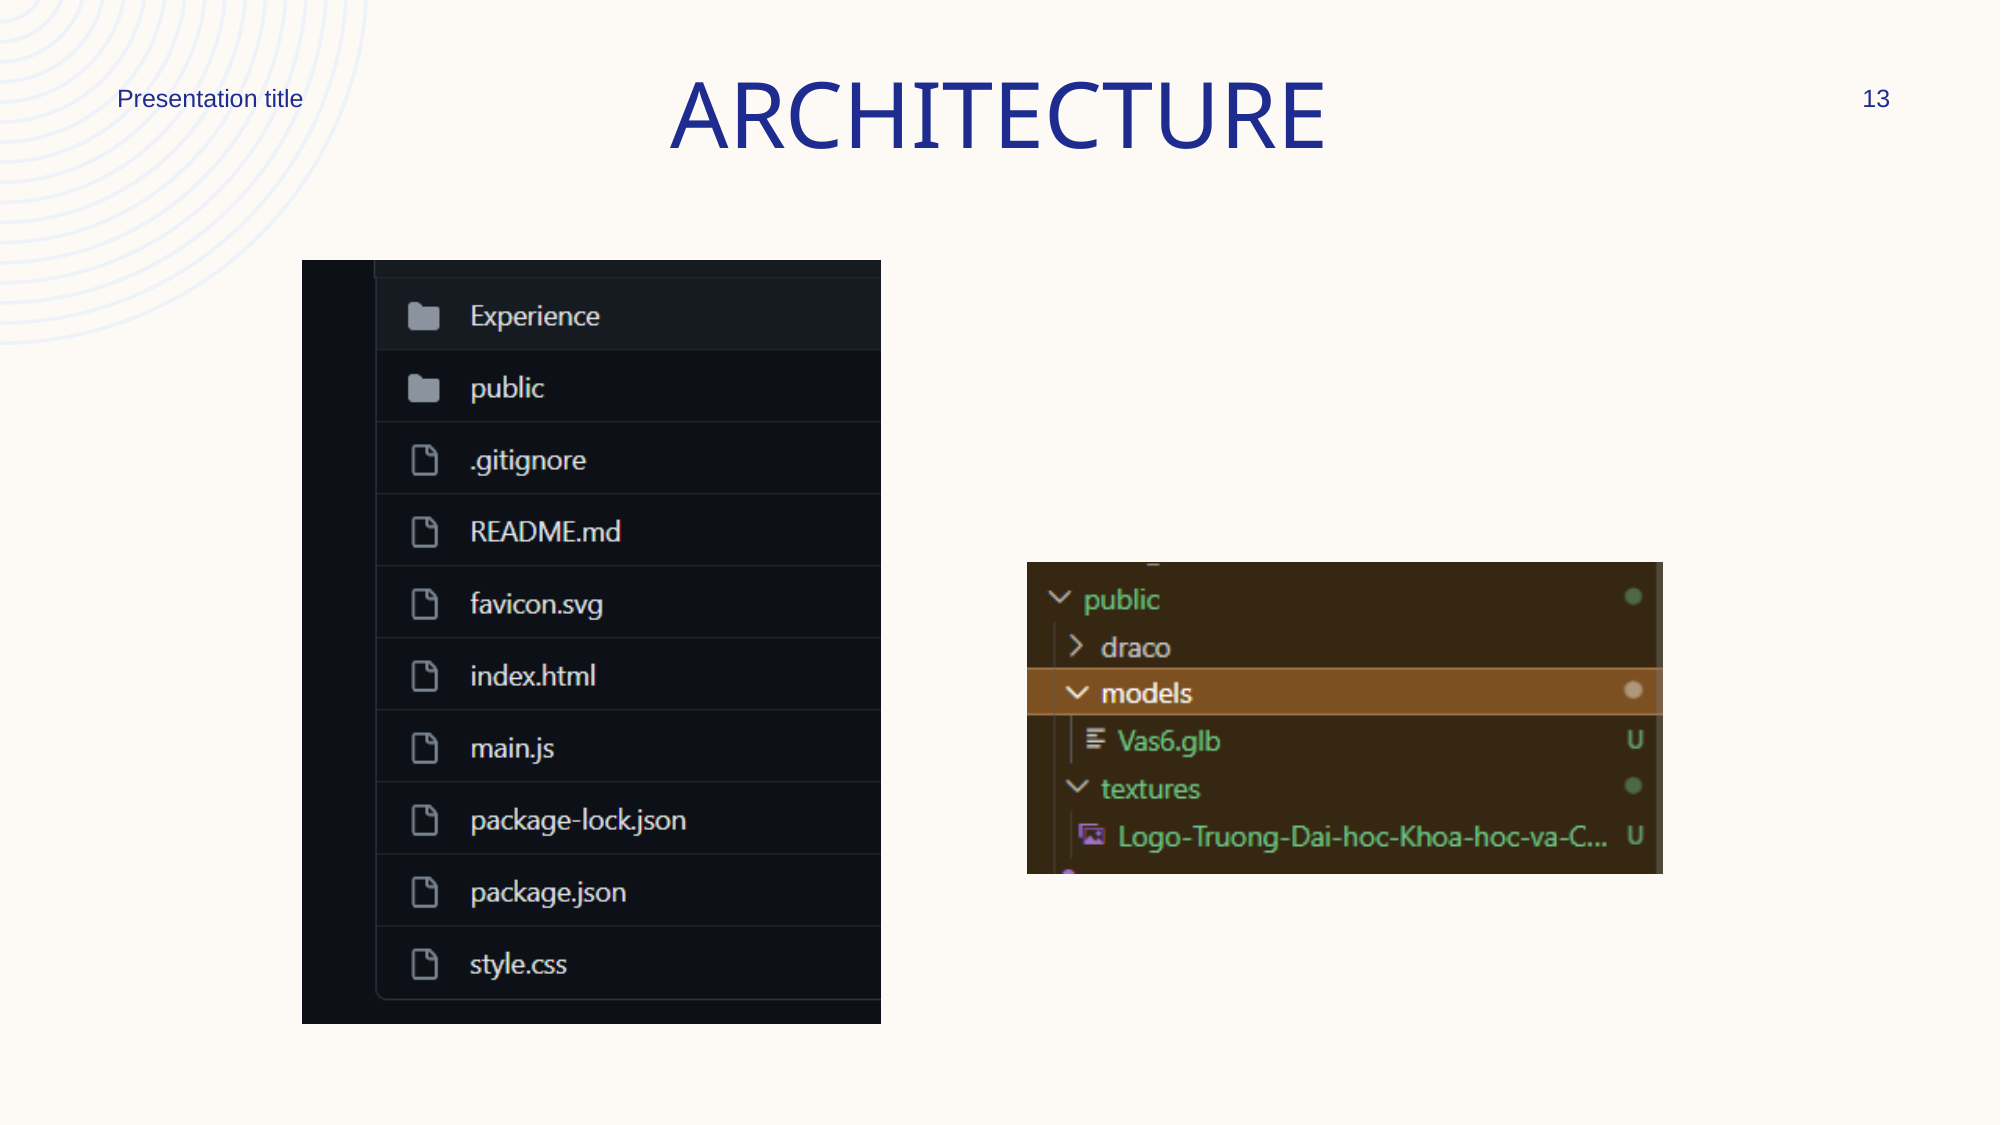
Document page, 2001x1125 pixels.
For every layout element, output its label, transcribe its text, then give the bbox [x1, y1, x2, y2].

picture [1026, 562, 1663, 874]
title architecture [124, 48, 1875, 175]
picture [302, 260, 881, 1024]
footer Presentation title [101, 75, 627, 120]
slide_number 13 [1795, 75, 1958, 120]
